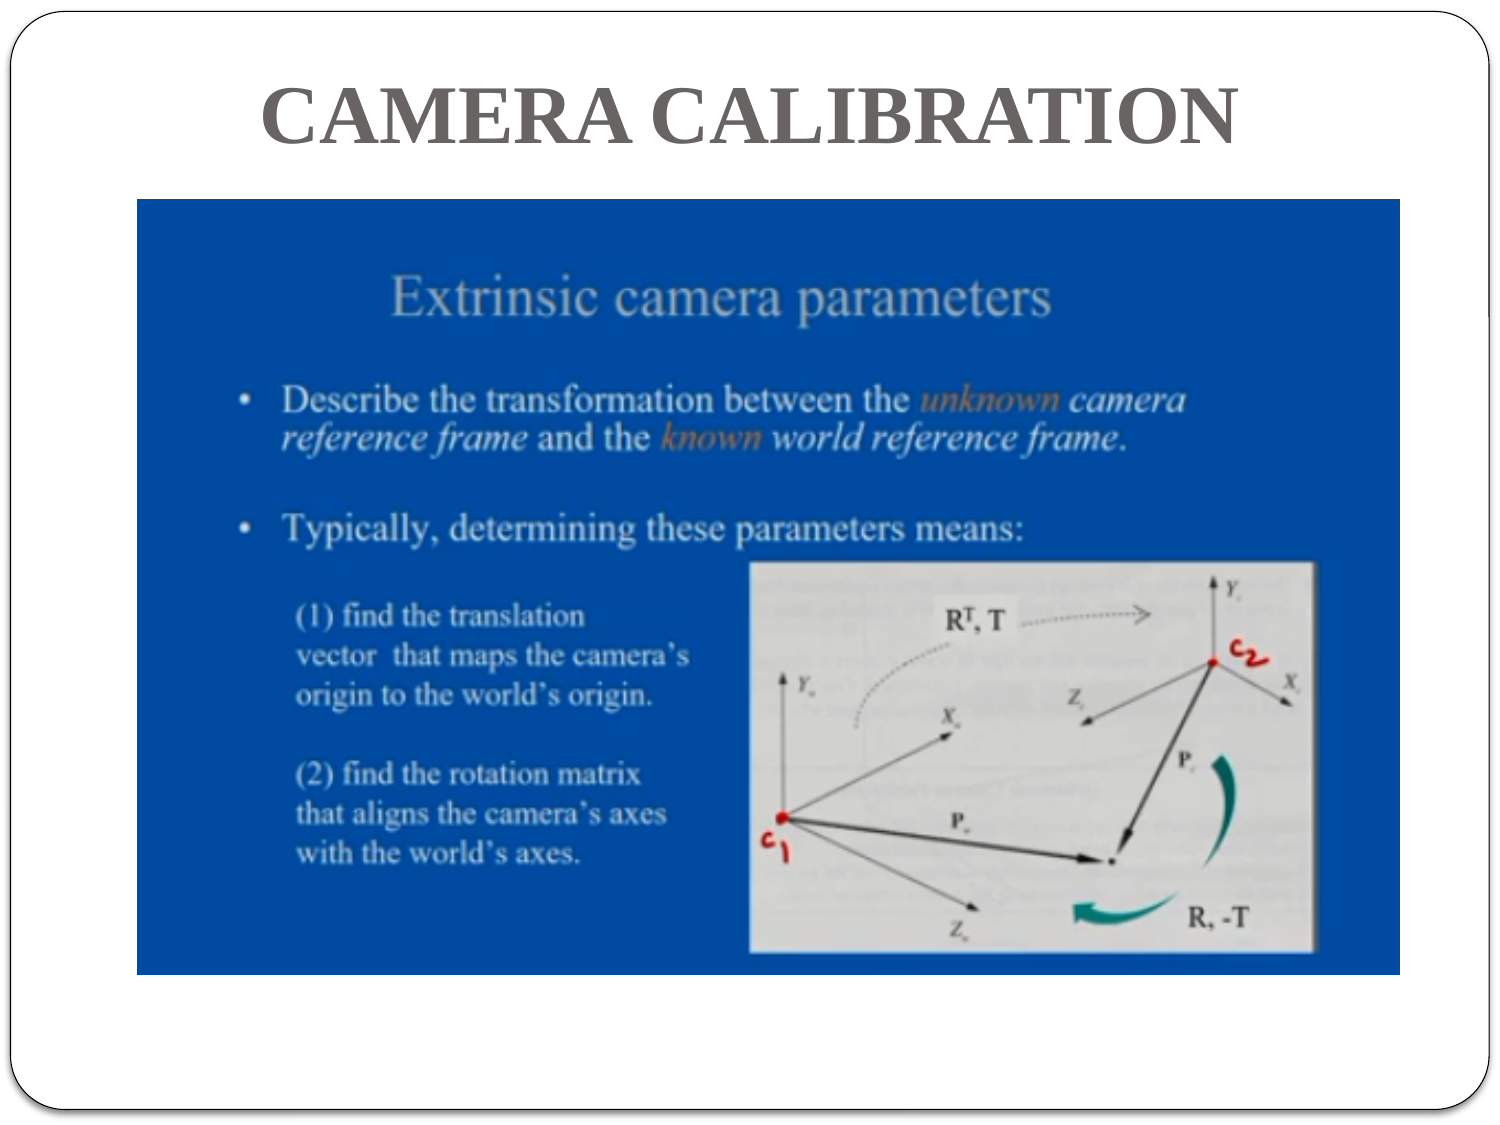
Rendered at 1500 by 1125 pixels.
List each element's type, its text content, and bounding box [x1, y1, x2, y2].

picture [137, 199, 1401, 976]
text_box CAMERA CALIBRATION [74, 45, 1425, 175]
